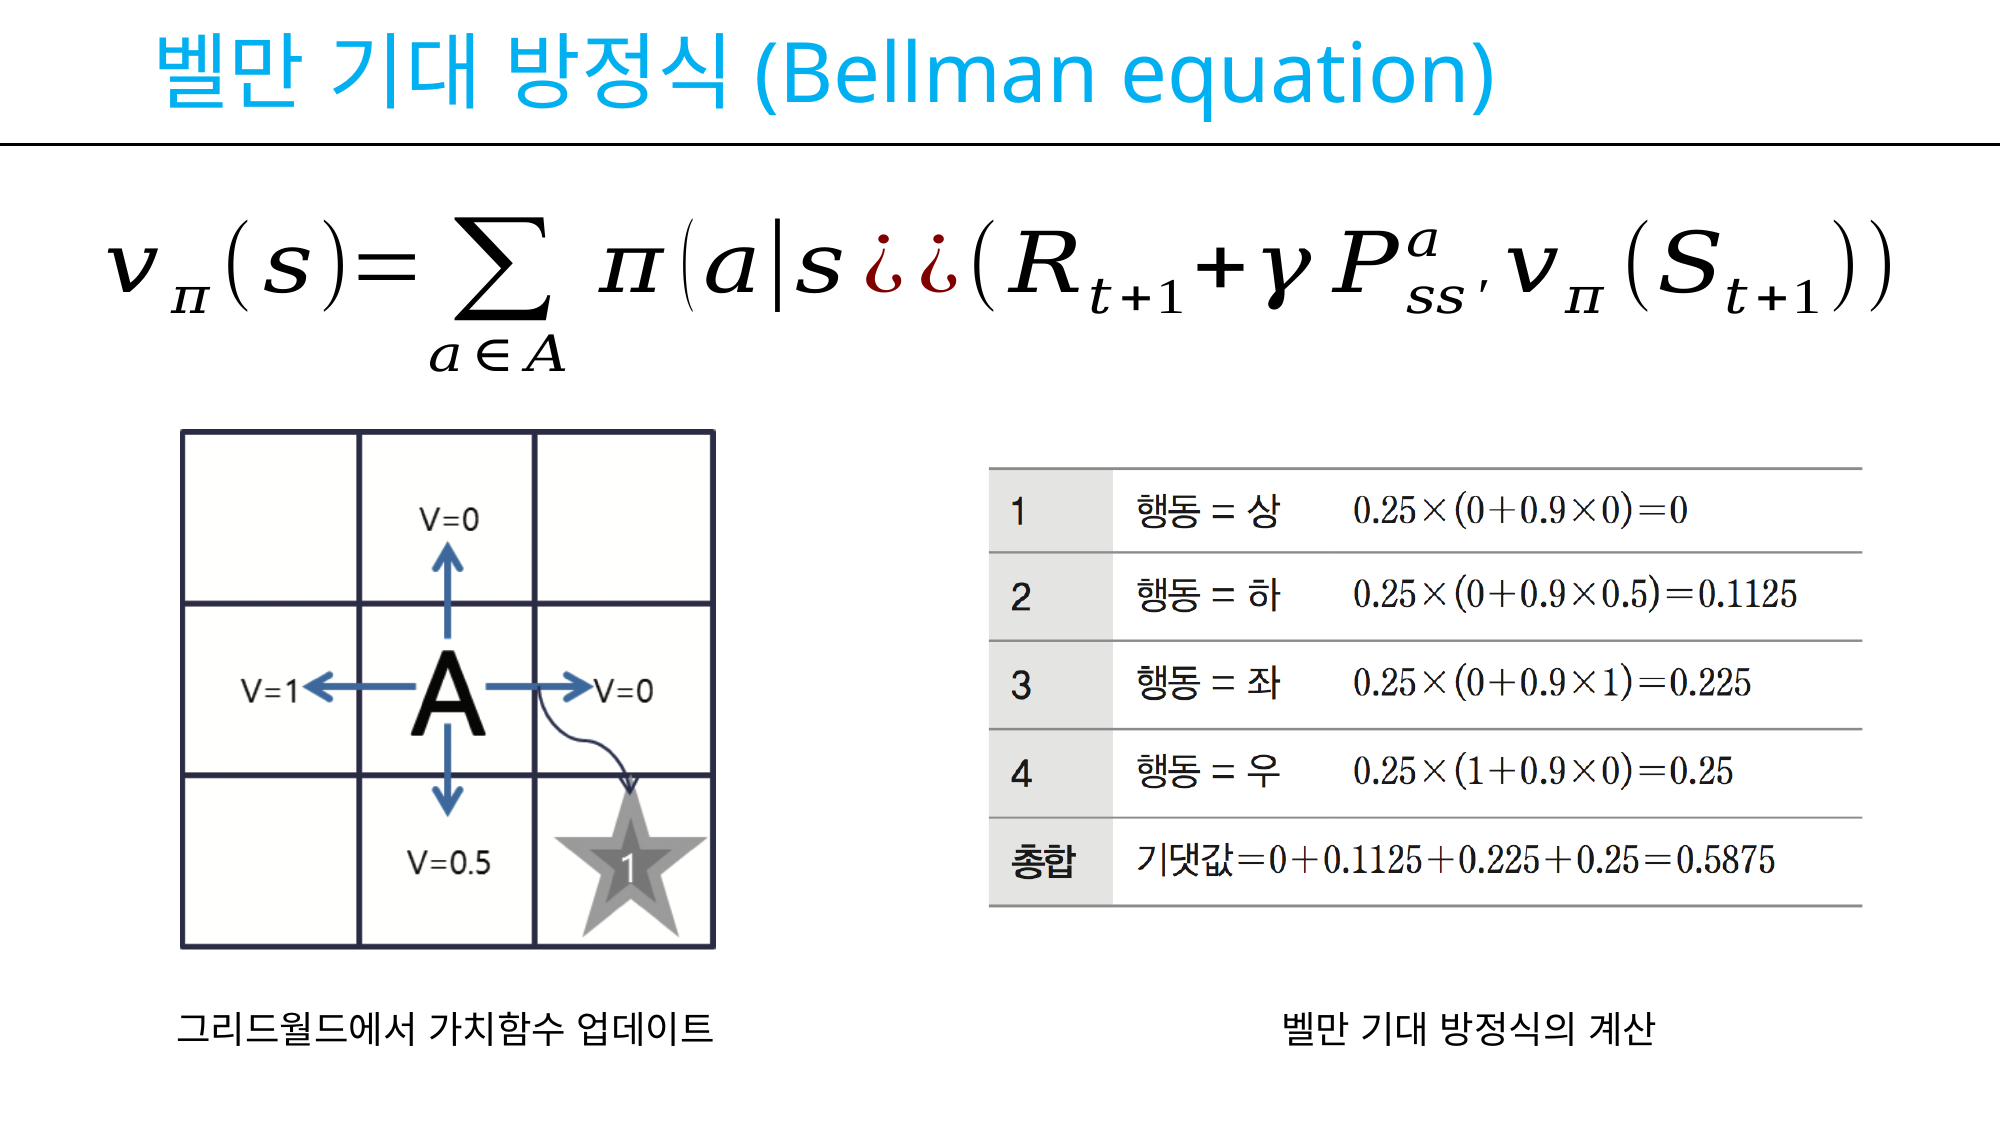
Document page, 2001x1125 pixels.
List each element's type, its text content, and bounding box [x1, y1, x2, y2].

title 벨만 기대 방정식(Bellman equation) [137, 9, 1863, 143]
picture [137, 397, 754, 963]
text_box 그리드월드에서 가치함수 업데이트 [156, 998, 735, 1059]
text_box 벨만 기대 방정식의 계산 [1199, 998, 1740, 1059]
picture [969, 445, 1863, 934]
